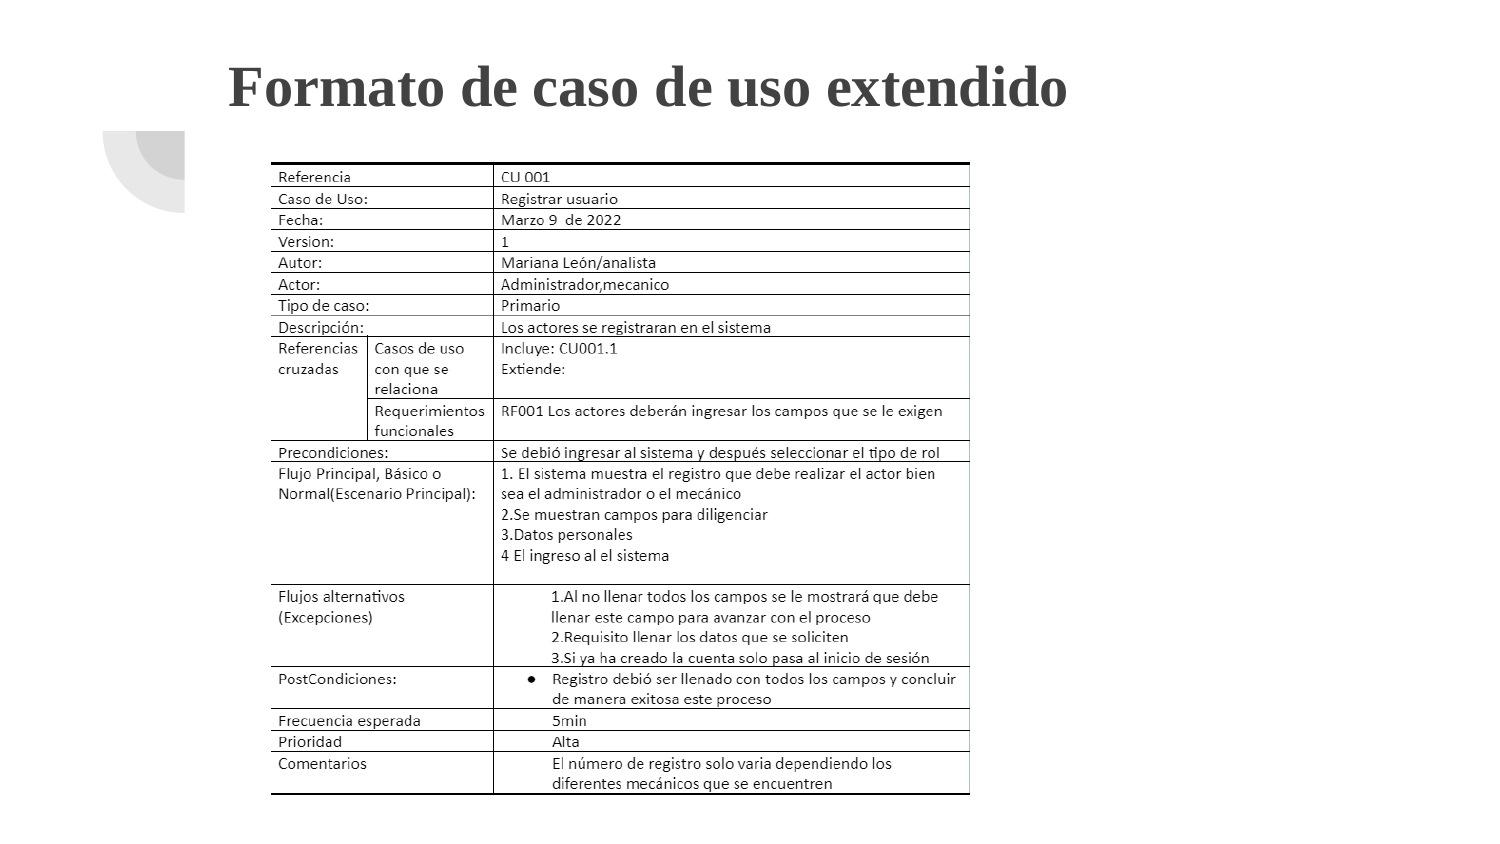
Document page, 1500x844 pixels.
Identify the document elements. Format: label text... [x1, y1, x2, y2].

title Formato de caso de uso extendido [213, 33, 1368, 198]
picture [271, 162, 970, 796]
